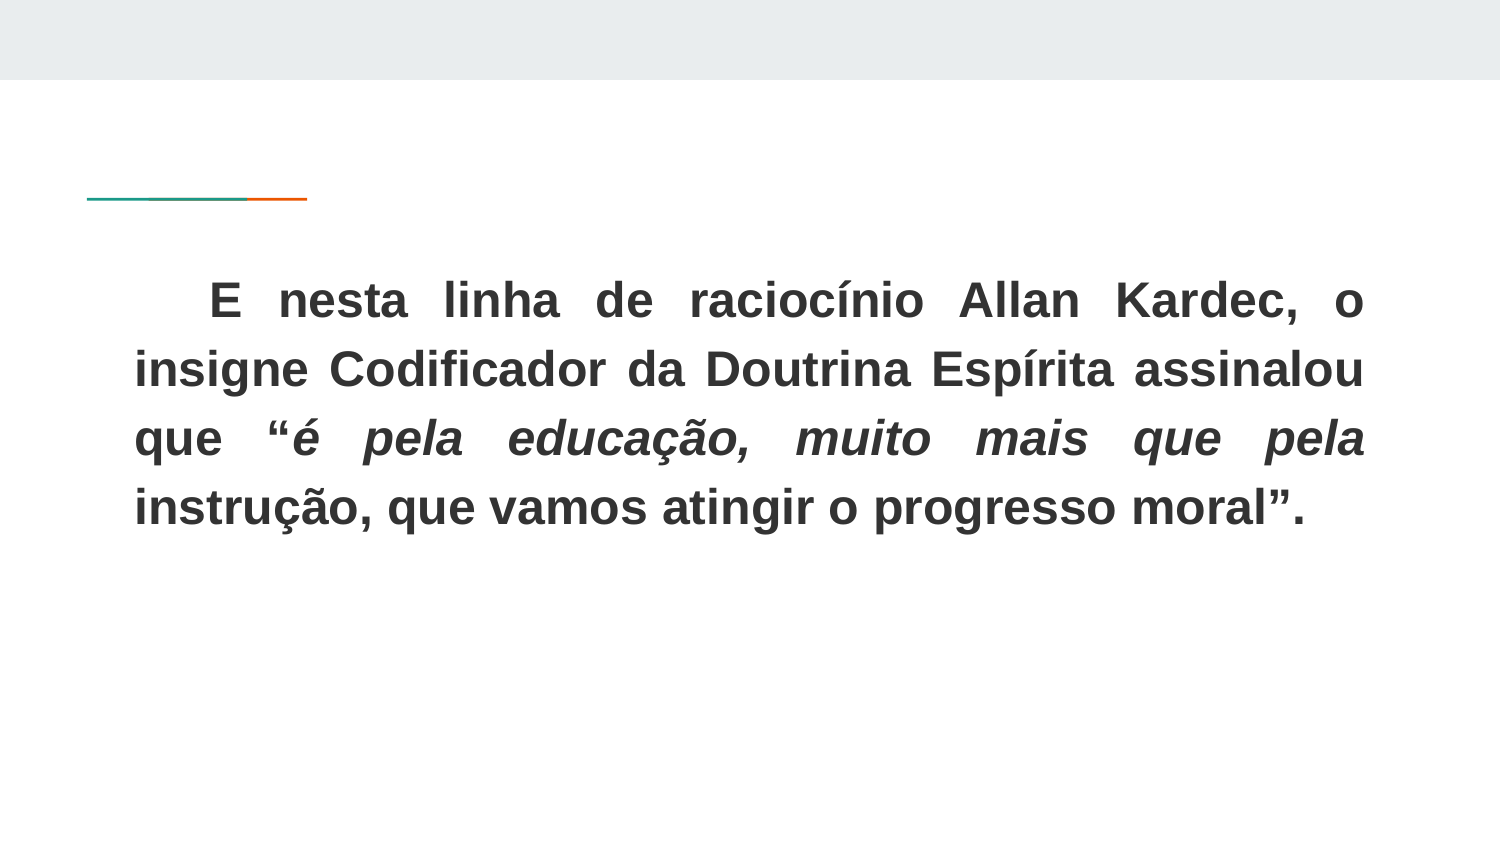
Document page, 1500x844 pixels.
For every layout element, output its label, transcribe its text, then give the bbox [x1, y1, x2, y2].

list E nesta linha de raciocínio Allan Kardec, o insigne Codificador da Doutrina Espírita assinalou que “é pela educação, muito mais que pela instrução, que vamos atingir o progresso moral”. [119, 243, 1381, 712]
